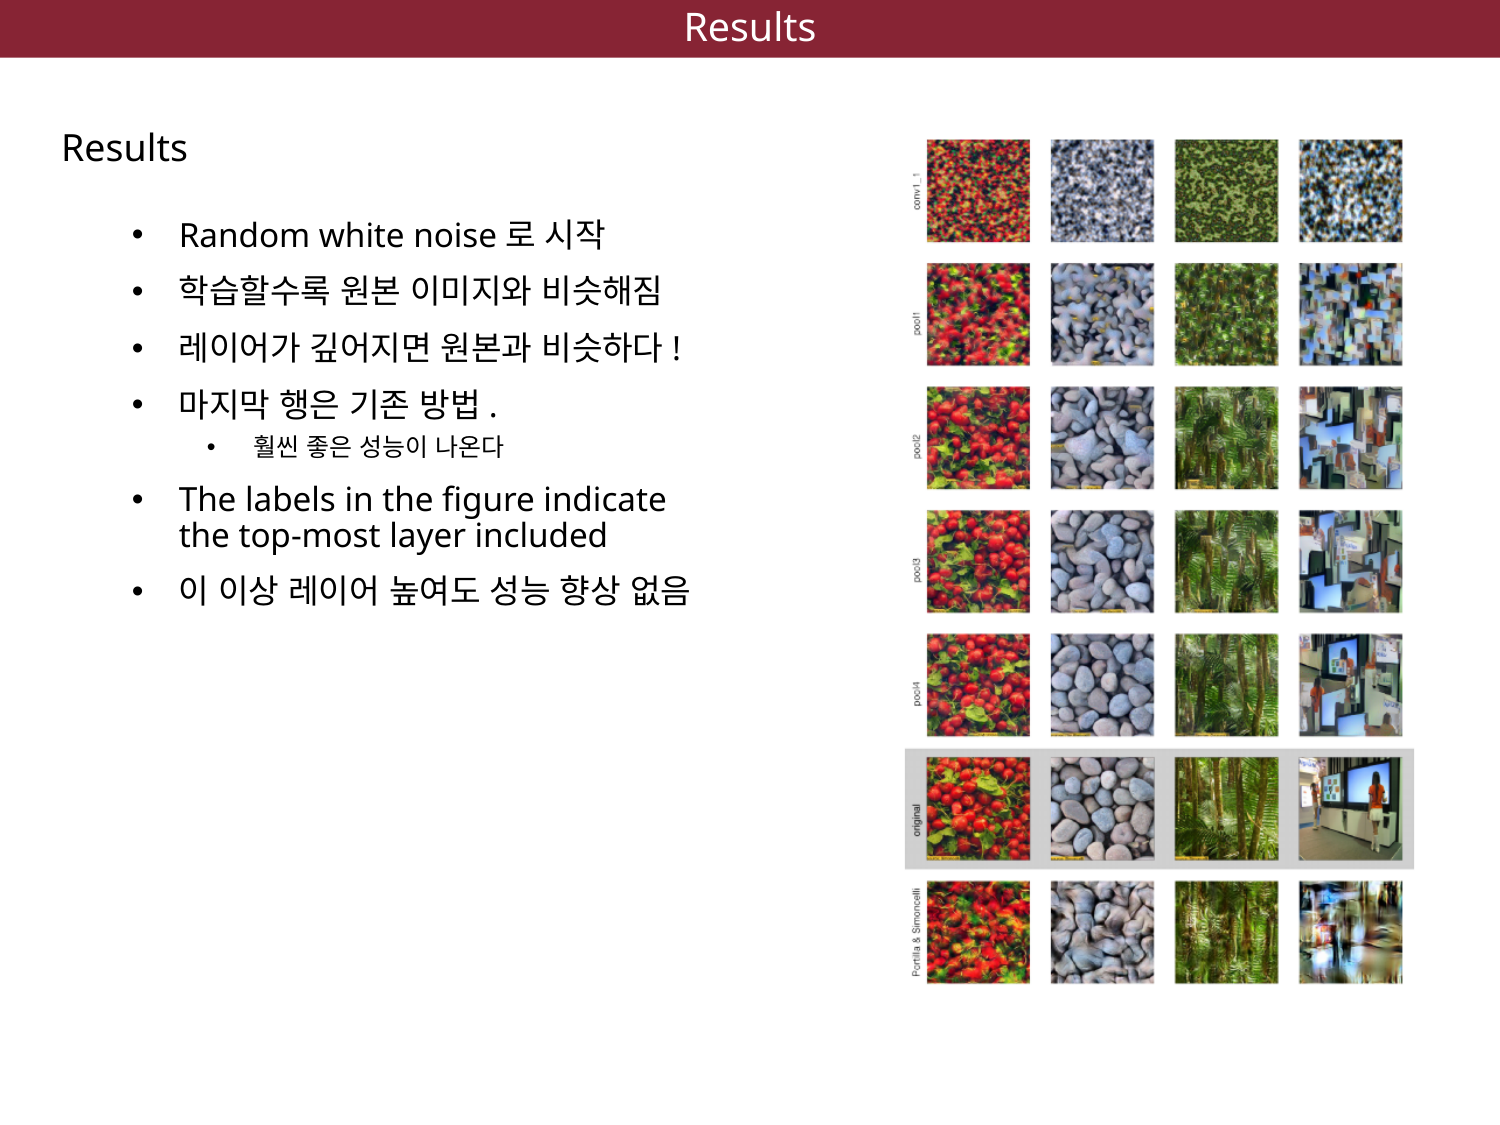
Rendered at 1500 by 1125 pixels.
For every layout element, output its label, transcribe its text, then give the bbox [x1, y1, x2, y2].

text_box Results [46, 100, 1412, 199]
text_box Results [0, 0, 1500, 58]
picture [891, 121, 1427, 1004]
text_box Random white noise로 시작 학습할수록 원본 이미지와 비슷해짐 레이어가 깊어지면 원본과 비슷하다! 마지막 행은 기존 방법. 훨씬 좋은 성능이 나온다 The labels in the figure indicate the top-most layer included 이 이상 레이어 높여도 성능 향상 없음 [116, 210, 740, 776]
